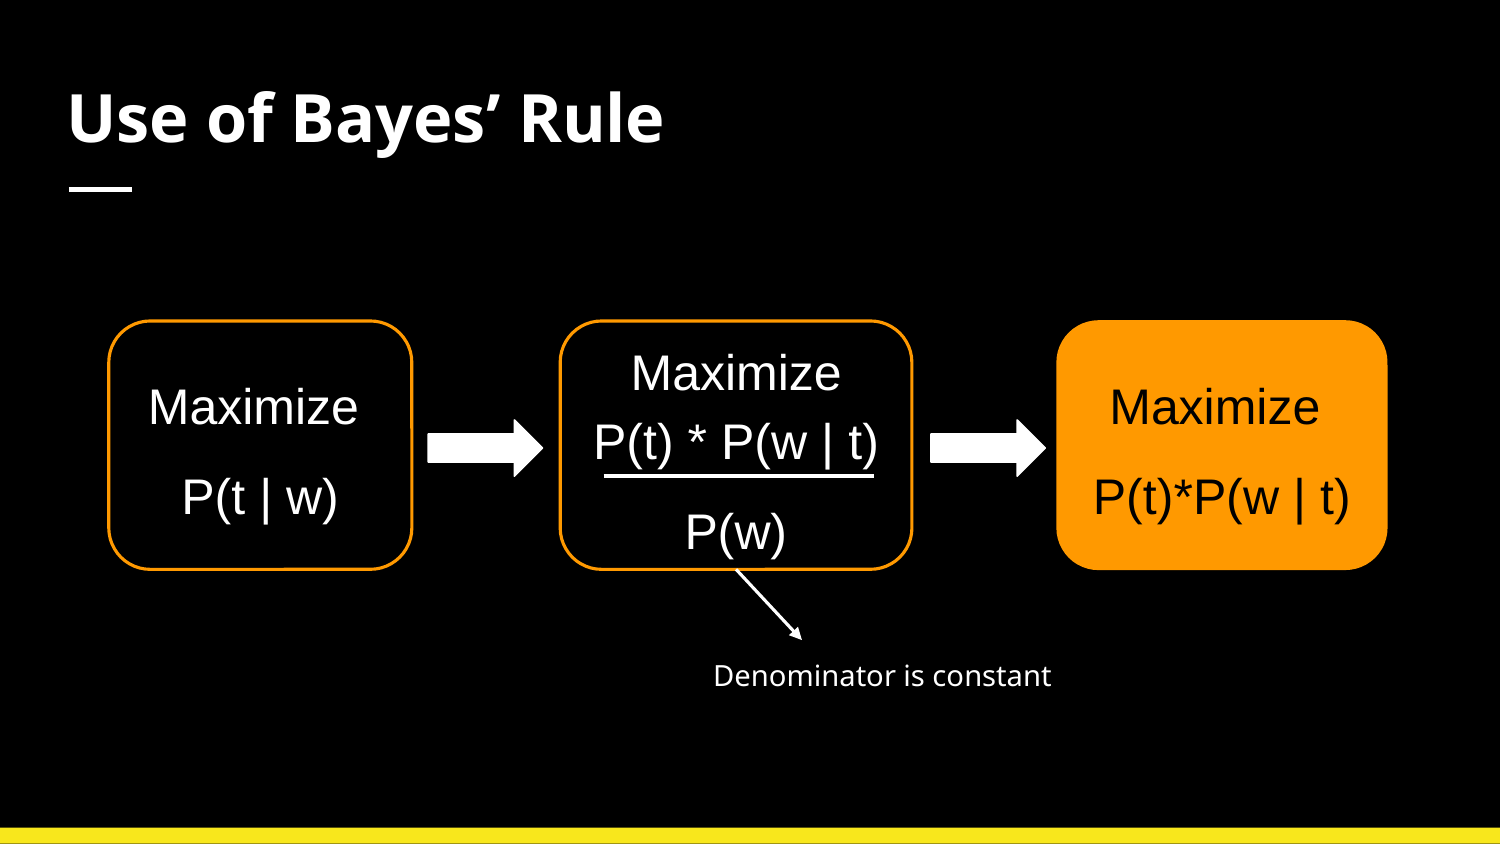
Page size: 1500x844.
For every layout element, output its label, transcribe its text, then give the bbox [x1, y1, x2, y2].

text_box [931, 419, 1046, 477]
text_box Maximize P(t) * P(w | t) P(w) [560, 320, 912, 570]
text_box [735, 569, 803, 641]
text_box [428, 419, 543, 477]
text_box Denominator is constant [698, 641, 1122, 699]
text_box Maximize P(t)*P(w | t) [1057, 320, 1387, 570]
title Use of Bayes’ Rule [51, 61, 1449, 167]
text_box Maximize P(t | w) [108, 320, 412, 570]
